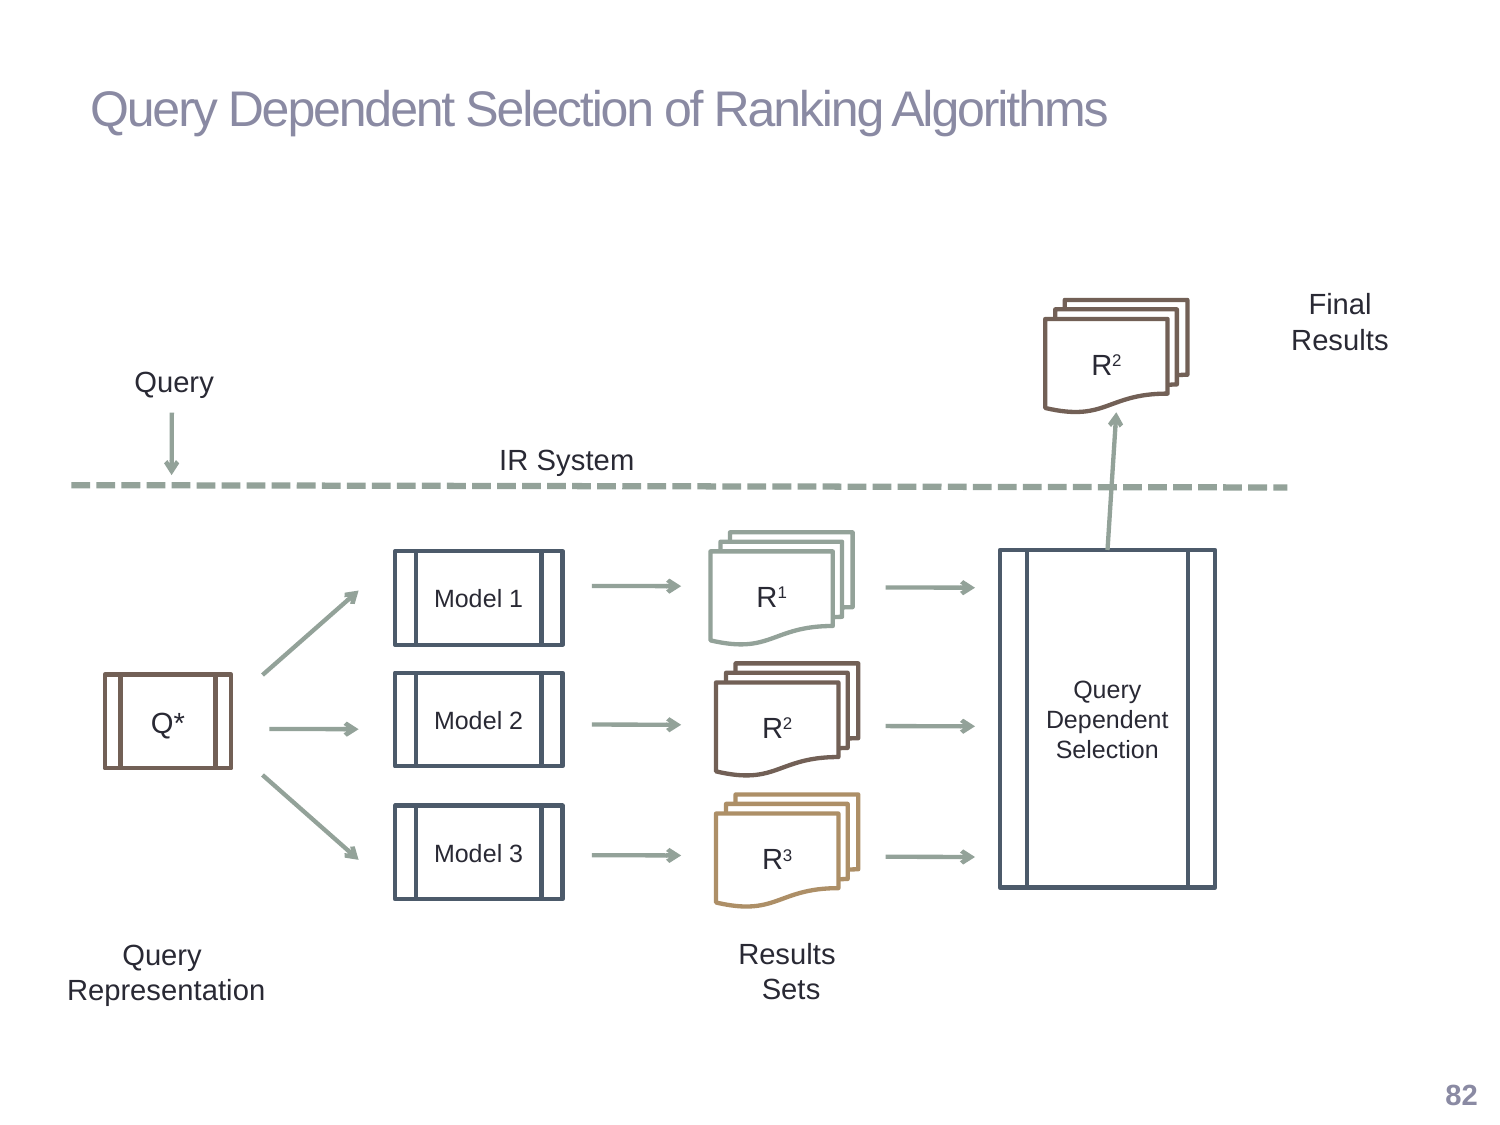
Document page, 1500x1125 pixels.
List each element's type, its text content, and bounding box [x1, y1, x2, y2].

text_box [0, 355, 1021, 1016]
slide_number 82 [1404, 1066, 1493, 1121]
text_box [262, 774, 359, 861]
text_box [262, 590, 359, 676]
title Query Dependent Selection of Ranking Algorithms [75, 12, 1425, 200]
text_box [71, 484, 1288, 488]
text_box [999, 278, 1500, 888]
